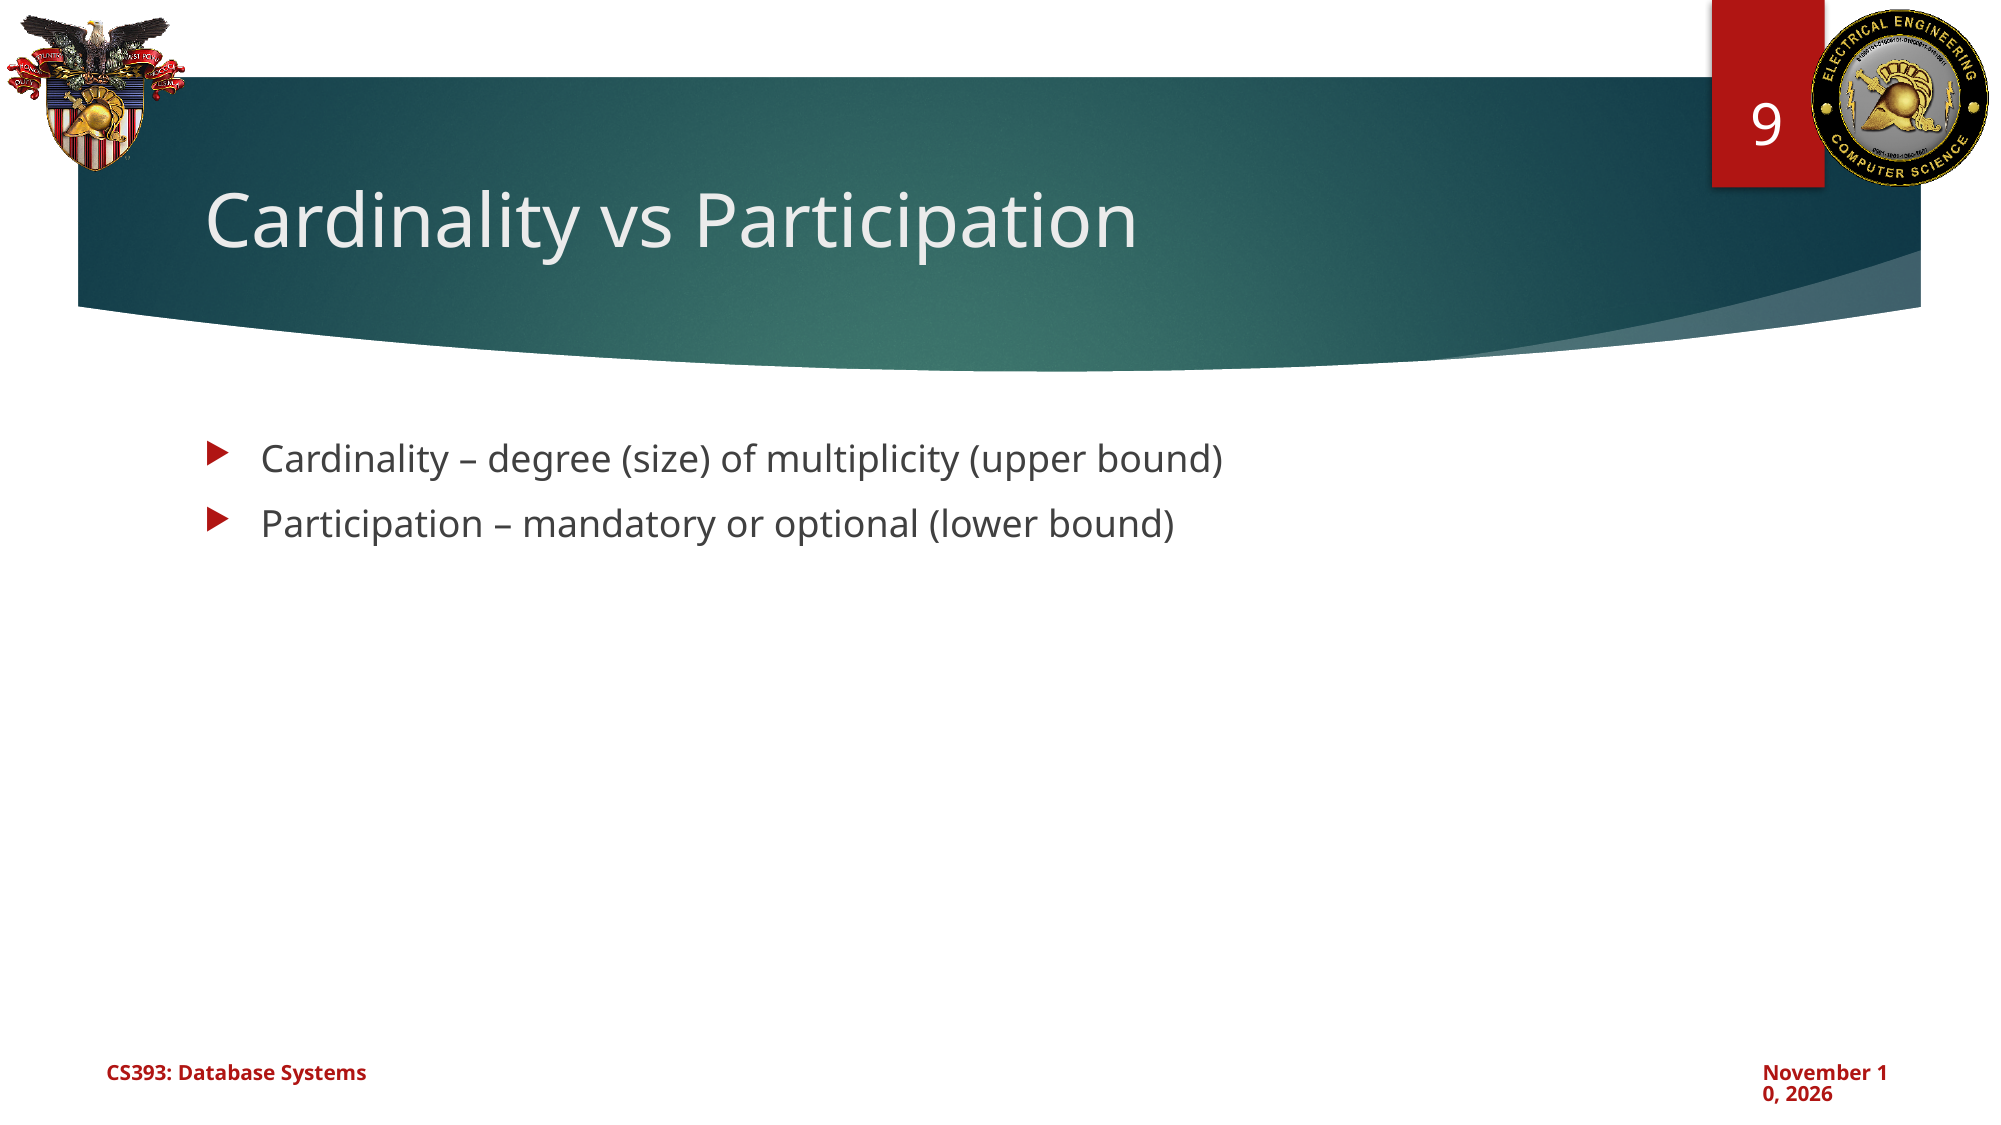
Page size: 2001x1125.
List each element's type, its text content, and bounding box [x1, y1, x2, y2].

title Cardinality vs Participation [189, 159, 1638, 276]
footer CS393: Database Systems [91, 1048, 726, 1100]
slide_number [1747, 1048, 1910, 1099]
picture [7, 3, 185, 184]
picture [1809, 7, 1990, 188]
slide_number 9 [1698, 48, 1836, 175]
list Cardinality – degree (size) of multiplicity (upper bound) Participation – mandatory or optional (lower bound) [189, 427, 1638, 988]
